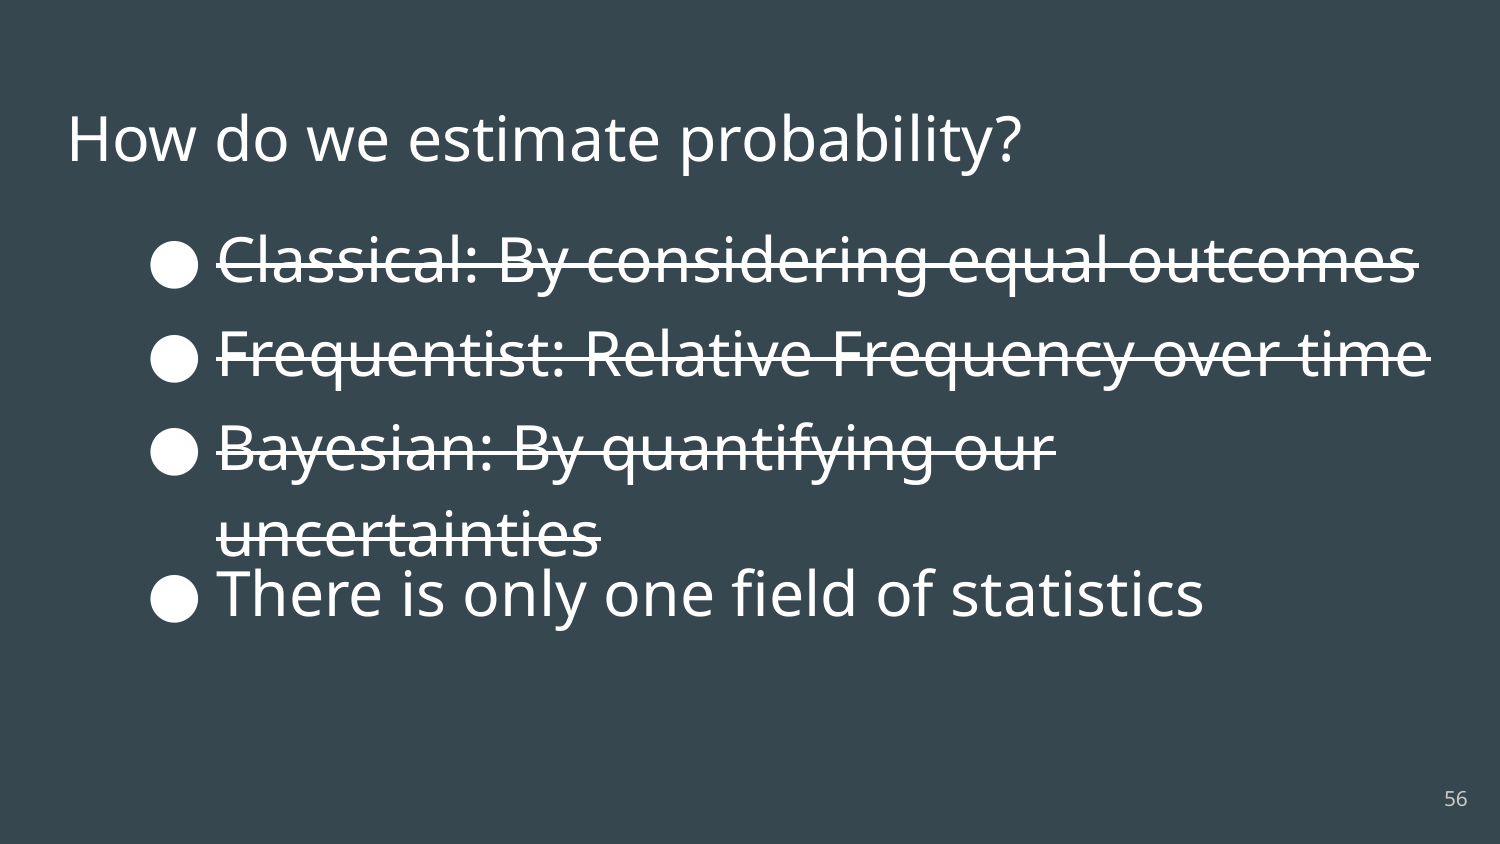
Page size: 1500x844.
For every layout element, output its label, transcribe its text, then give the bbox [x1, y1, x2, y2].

title How do we estimate probability? [51, 72, 1449, 167]
text_box [206, 429, 873, 508]
slide_number ‹#› [1392, 767, 1483, 833]
list Classical: By considering equal outcomes [51, 193, 1449, 287]
list Frequentist: Relative Frequency over time [51, 287, 1449, 381]
list There is only one field of statistics [51, 527, 1449, 622]
list Bayesian: By quantifying our uncertainties [51, 381, 1449, 476]
